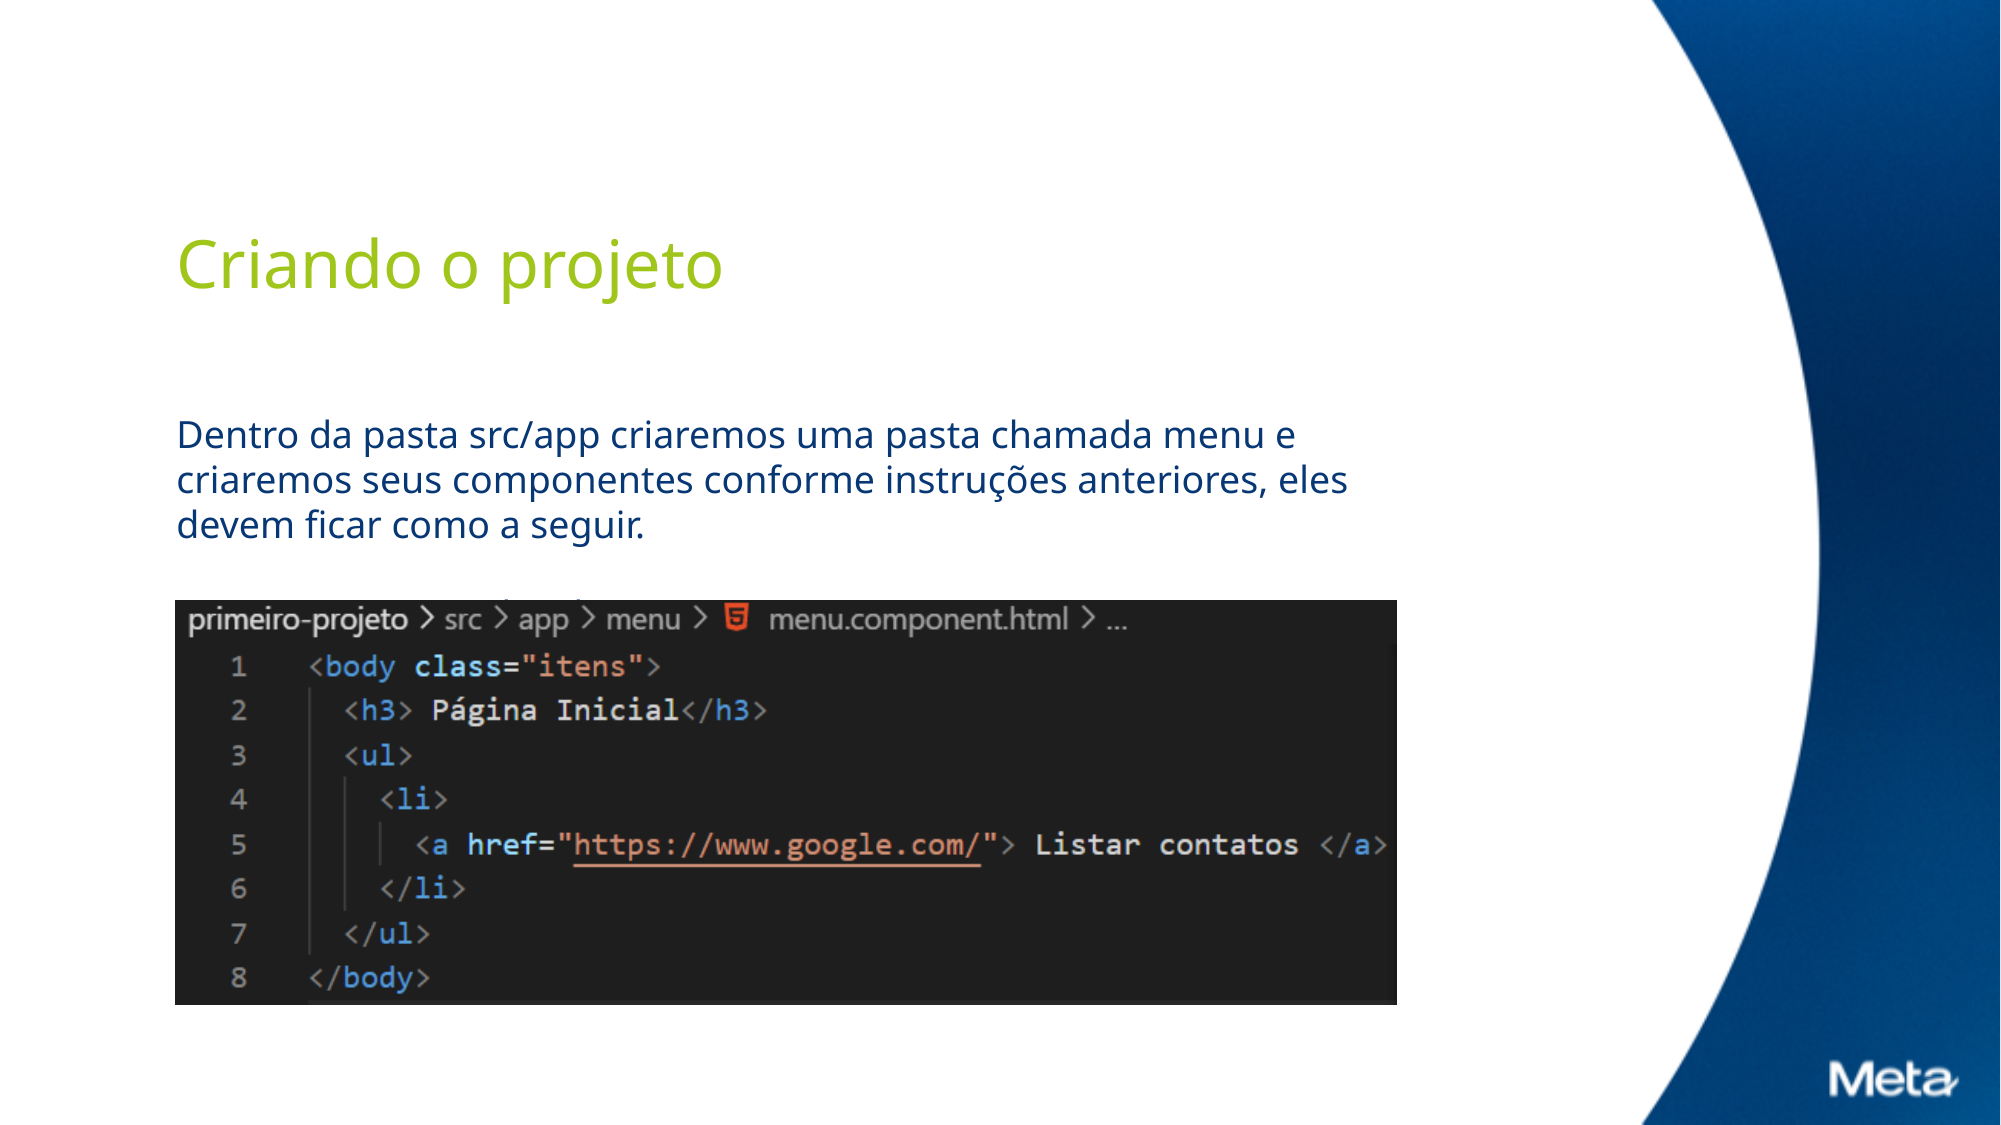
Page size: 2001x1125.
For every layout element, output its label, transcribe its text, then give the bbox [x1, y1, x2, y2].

text_box Dentro da pasta src/app criaremos uma pasta chamada menu e criaremos seus componentes conforme instruções anteriores, eles devem ficar como a seguir. menu.component.html [161, 404, 1433, 779]
picture [0, 0, 2001, 1125]
text_box Criando o projeto [161, 214, 1334, 309]
